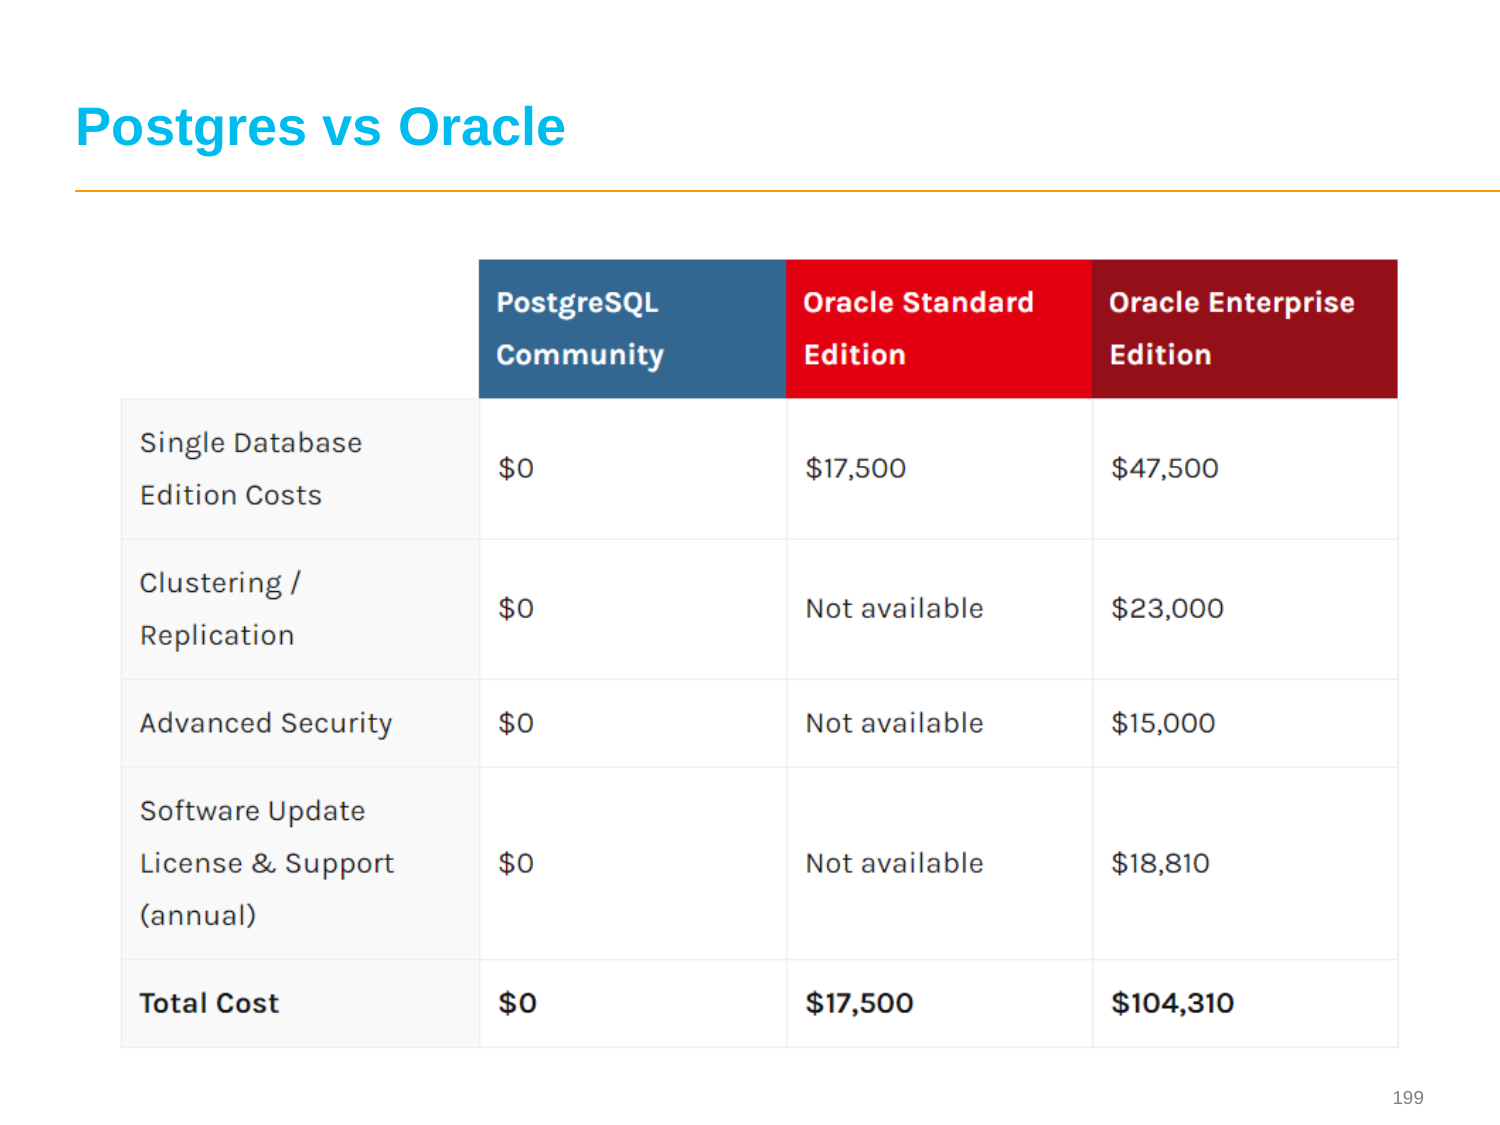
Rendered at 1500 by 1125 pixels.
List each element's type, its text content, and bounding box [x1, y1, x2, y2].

title Postgres vs Oracle [75, 27, 1422, 157]
picture [110, 236, 1422, 1052]
